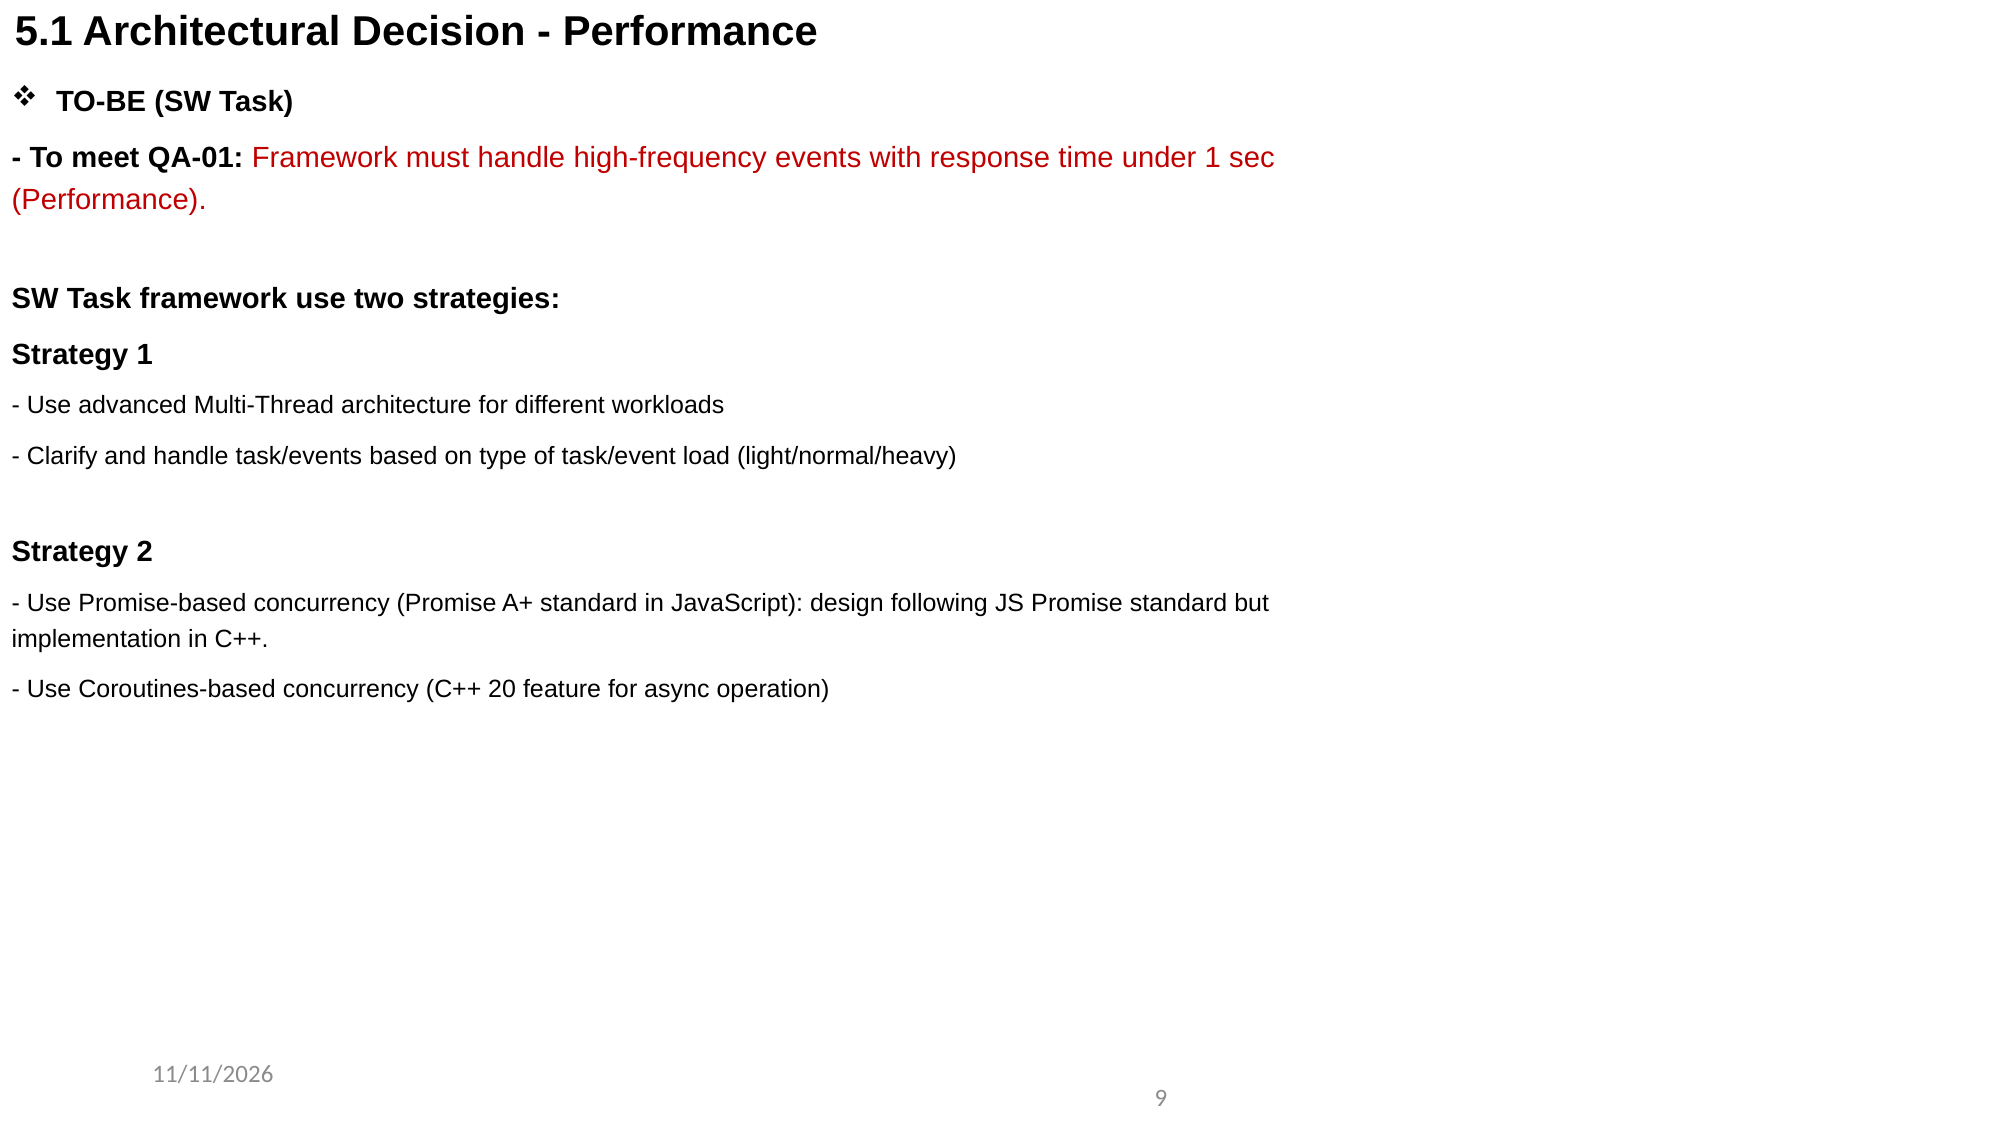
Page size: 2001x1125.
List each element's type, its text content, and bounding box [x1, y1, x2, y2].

text_box 5.1 Architectural Decision - Performance [0, 0, 857, 62]
text_box TO-BE (SW Task) - To meet QA-01: Framework must handle high-frequency events with response time under 1 sec (Performance). SW Task framework use two strategies: Strategy 1 - Use advanced Multi-Thread architecture for different workloads - Clarify and handle task/events based on type of task/event load (light/normal/heavy) Strategy 2 - Use Promise-based concurrency (Promise A+ standard in JavaScript): design following JS Promise standard but implementation in C++. - Use Coroutines-based concurrency (C++ 20 feature for async operation) [11, 75, 1375, 1125]
text_box 9 [732, 1066, 1183, 1125]
